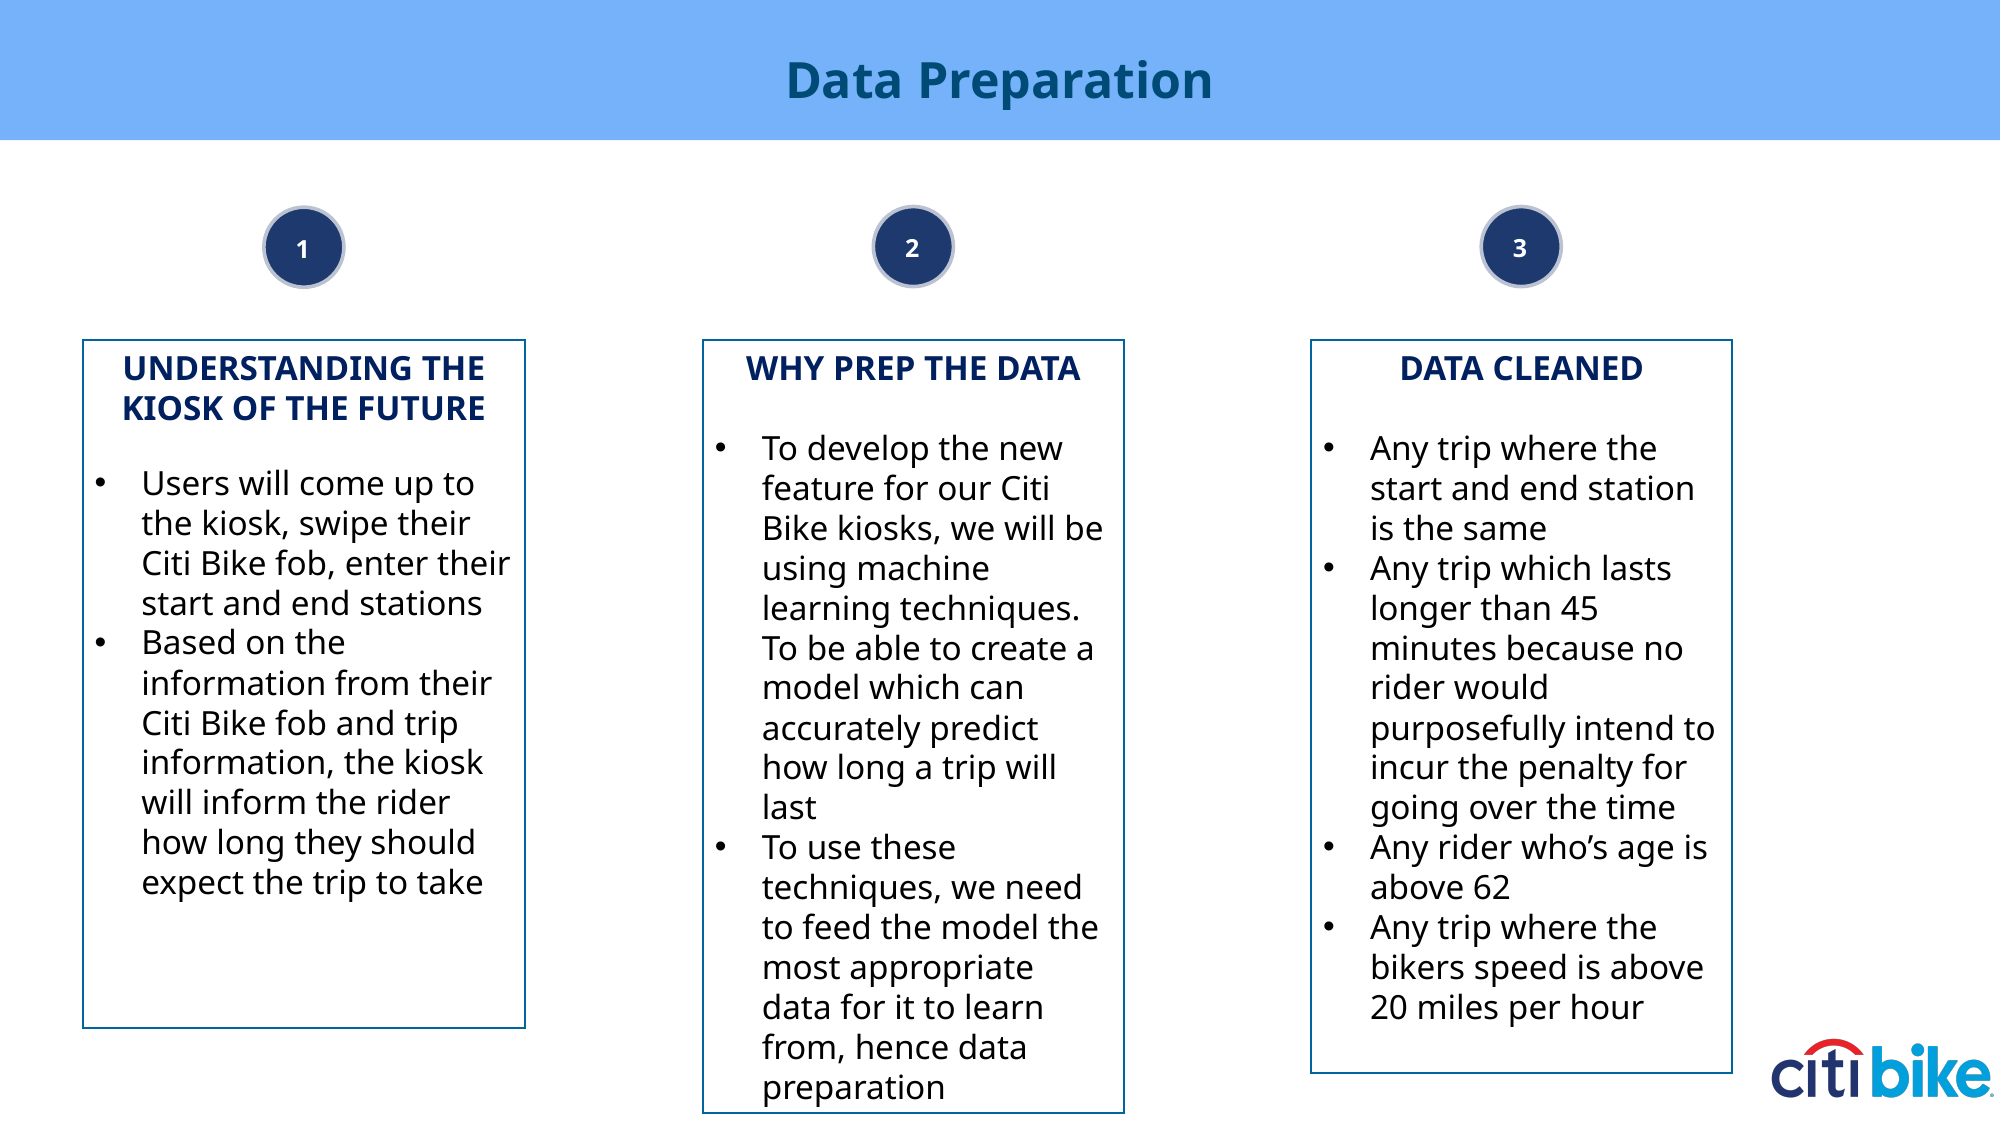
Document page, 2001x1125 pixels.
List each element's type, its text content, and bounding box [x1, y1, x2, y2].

text_box DATA CLEANED Any trip where the start and end station is the same Any trip which lasts longer than 45 minutes because no rider would purposefully intend to incur the penalty for going over the time Any rider who’s age is above 62 Any trip where the bikers speed is above 20 miles per hour [1310, 339, 1733, 1074]
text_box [870, 204, 956, 302]
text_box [260, 205, 346, 302]
picture [1760, 1037, 2000, 1099]
text_box WHY PREP THE DATA To develop the new feature for our Citi Bike kiosks, we will be using machine learning techniques. To be able to create a model which can accurately predict how long a trip will last To use these techniques, we need to feed the model the most appropriate data for it to learn from, hence data preparation [702, 339, 1125, 1114]
title Data Preparation [99, 48, 1900, 116]
text_box UNDERSTANDING THE KIOSK OF THE FUTURE Users will come up to the kiosk, swipe their Citi Bike fob, enter their start and end stations Based on the information from their Citi Bike fob and trip information, the kiosk will inform the rider how long they should expect the trip to take [82, 339, 526, 1029]
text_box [1478, 204, 1564, 302]
